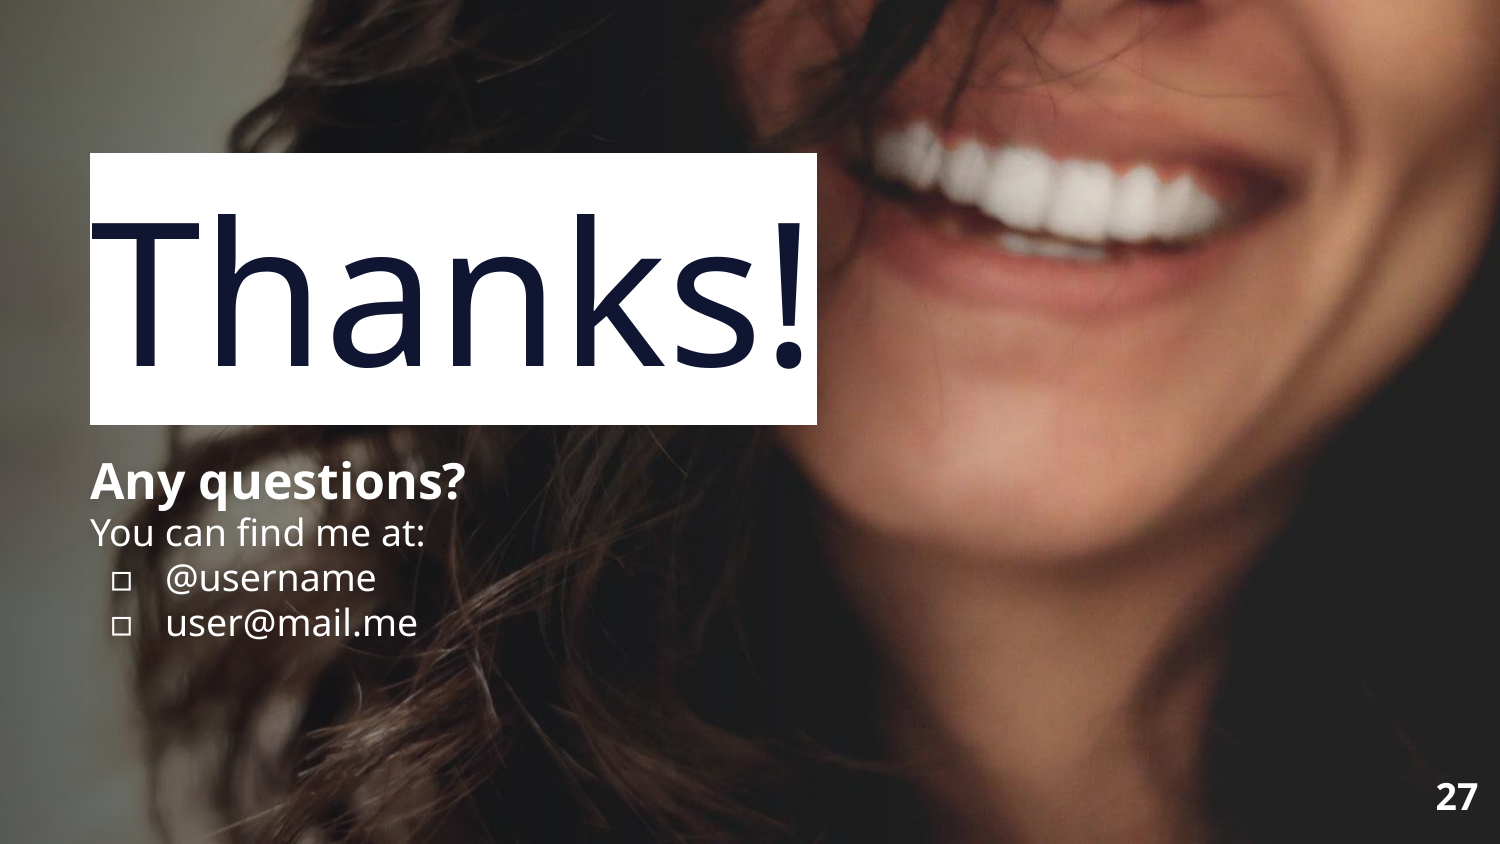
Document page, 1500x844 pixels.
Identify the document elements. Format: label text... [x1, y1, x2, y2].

picture [0, 0, 1500, 844]
title Thanks! [75, 71, 837, 422]
list Any questions? You can find me at: @username user@mail.me [75, 434, 750, 785]
slide_number ‹#› [1407, 752, 1494, 844]
